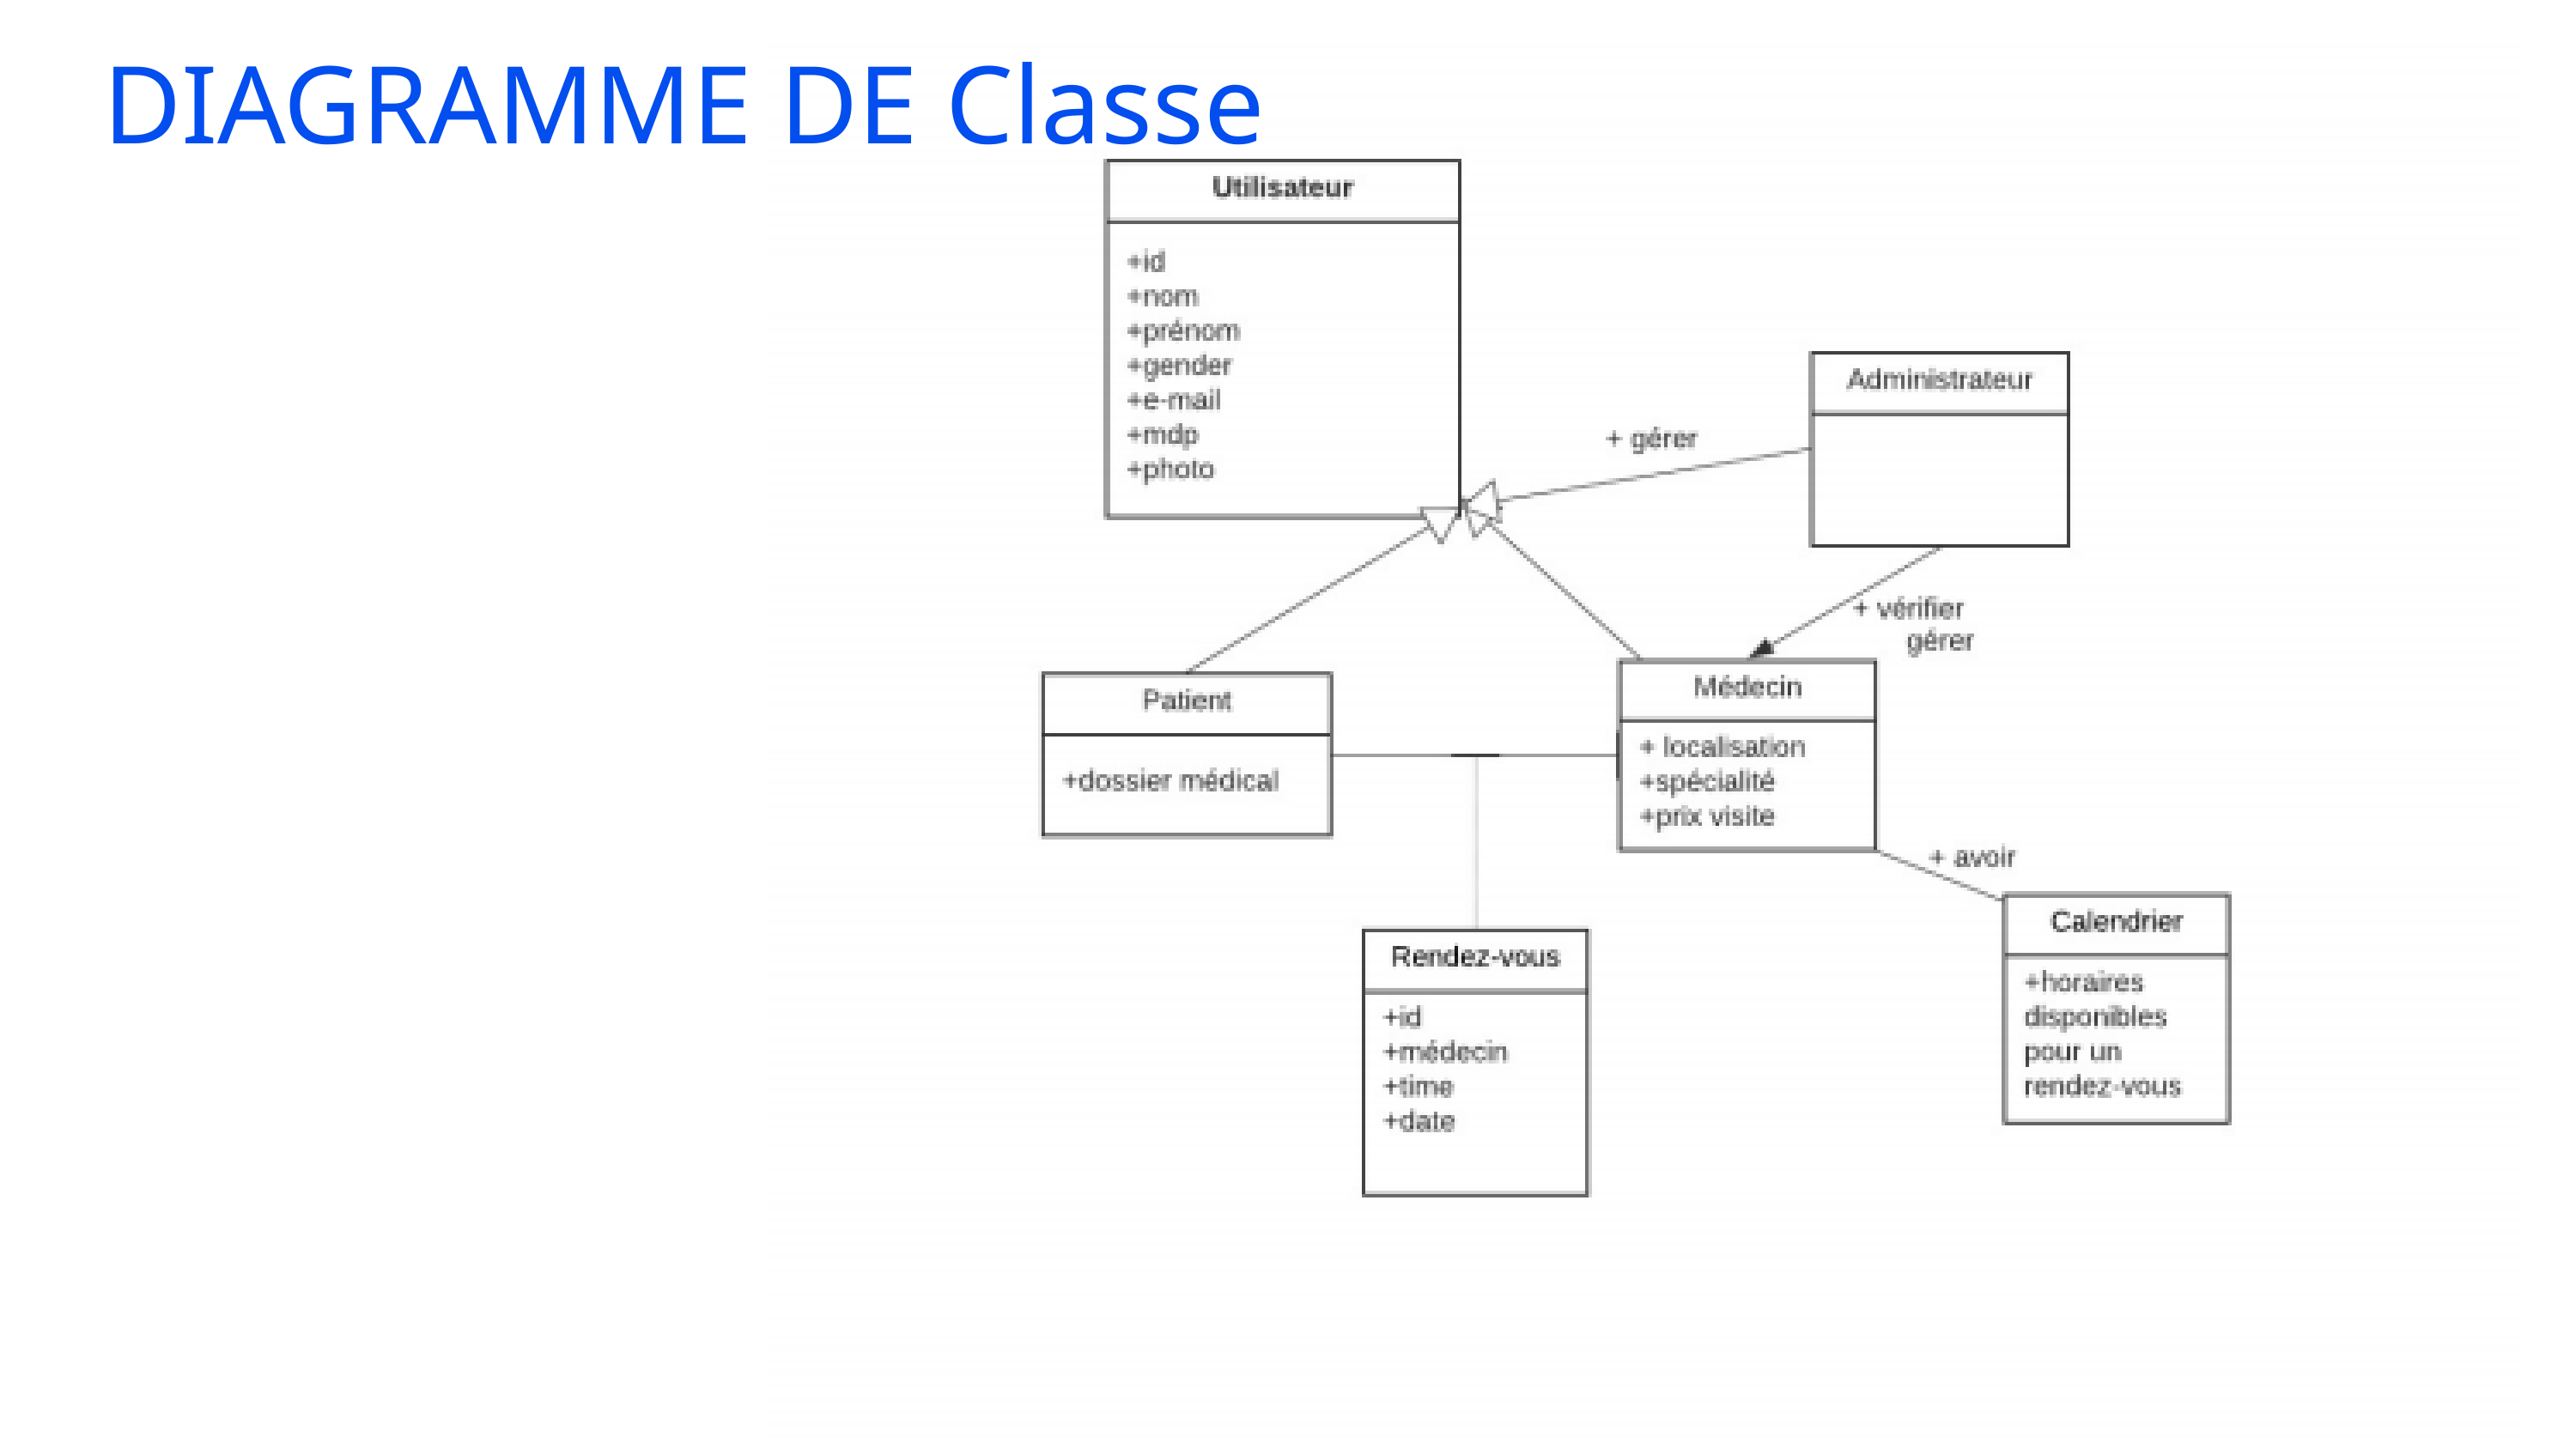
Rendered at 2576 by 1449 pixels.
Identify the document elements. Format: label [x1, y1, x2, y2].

text_box [102, 46, 1495, 326]
picture [767, 35, 2521, 1449]
